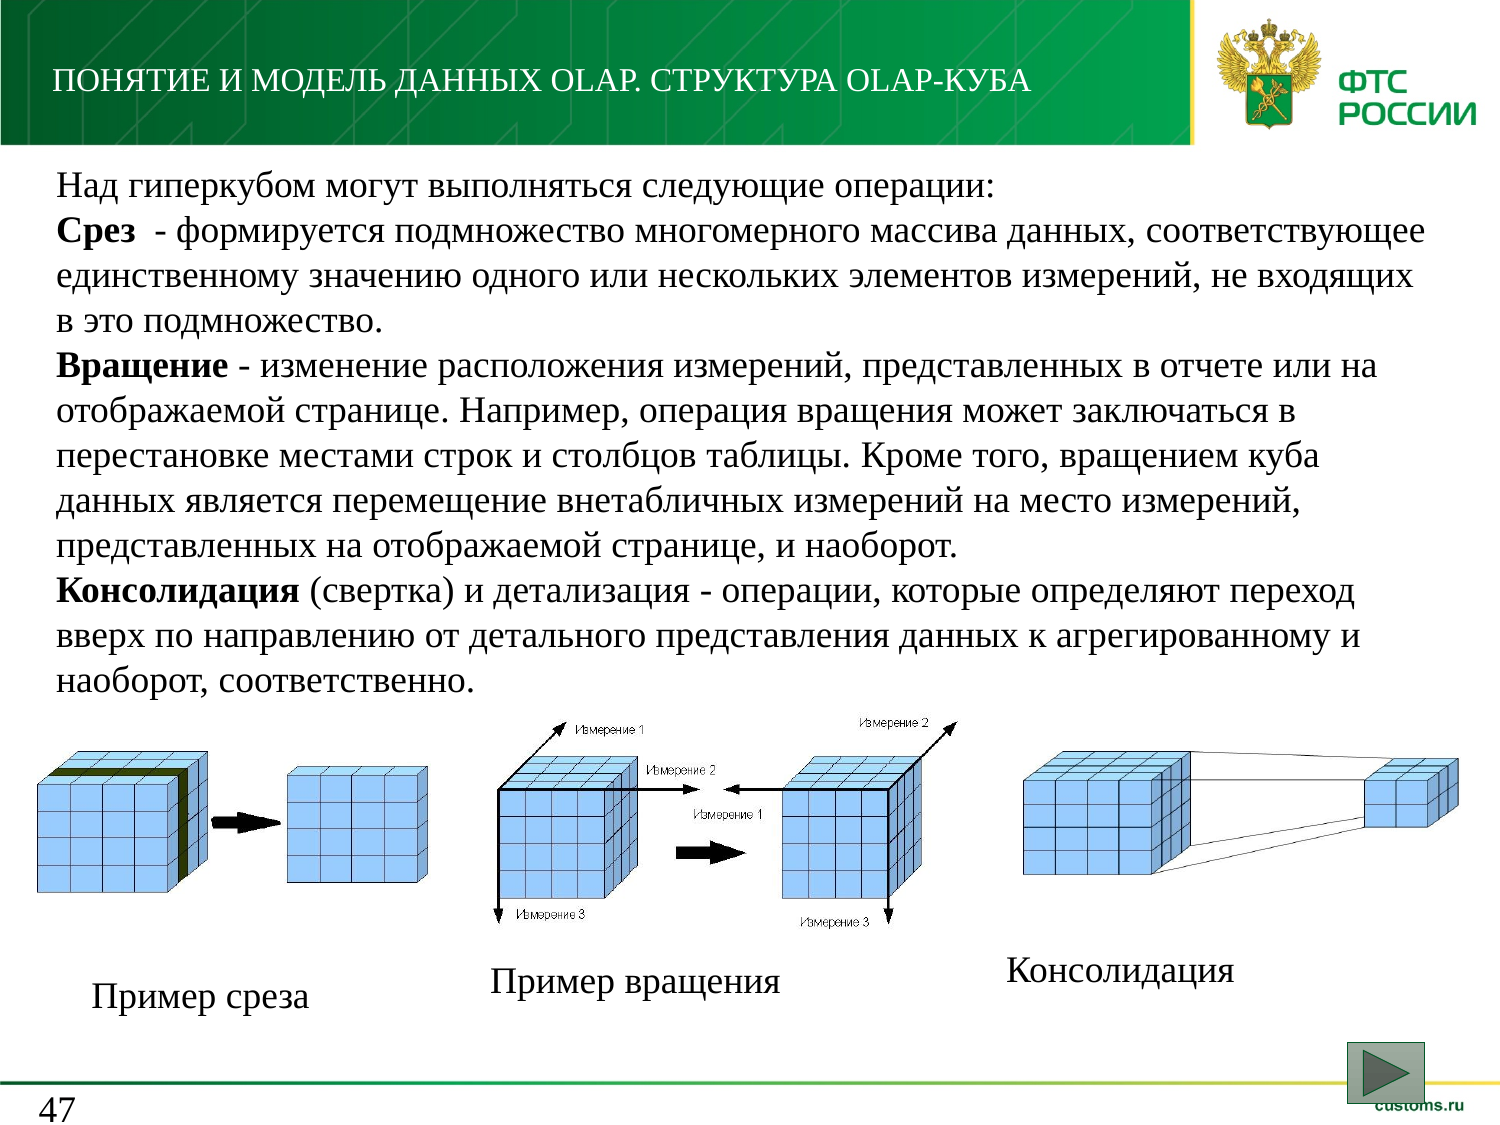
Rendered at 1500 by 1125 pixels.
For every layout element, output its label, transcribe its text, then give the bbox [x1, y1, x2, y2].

text_box Пример среза [41, 964, 361, 1024]
text_box 47 [23, 1092, 128, 1124]
title ПОНЯТИЕ И МОДЕЛЬ ДАННЫХ OLAP. СТРУКТУРА OLAP-КУБА [37, 23, 1432, 114]
text_box Над гиперкубом могут выполняться следующие операции: Срез - формируется подмножество многомерного массива данных, соответствующее единственному значению одного или нескольких элементов измерений, не входящих в это подмножество. Вращение - изменение расположения измерений, представленных в отчете или на отображаемой странице. Например, операция вращения может заключаться в перестановке местами строк и столбцов таблицы. Кроме того, вращением куба данных является перемещение внетабличных измерений на место измерений, представленных на отображаемой странице, и наоборот. Консолидация (свертка) и детализация - операции, которые определяют переход вверх по направлению от детального представления данных к агрегированному и наоборот, соответственно. [41, 152, 1454, 753]
text_box [1347, 1042, 1425, 1104]
text_box Пример вращения [430, 948, 841, 1009]
text_box Консолидация [960, 937, 1280, 998]
picture [0, 0, 1500, 1125]
